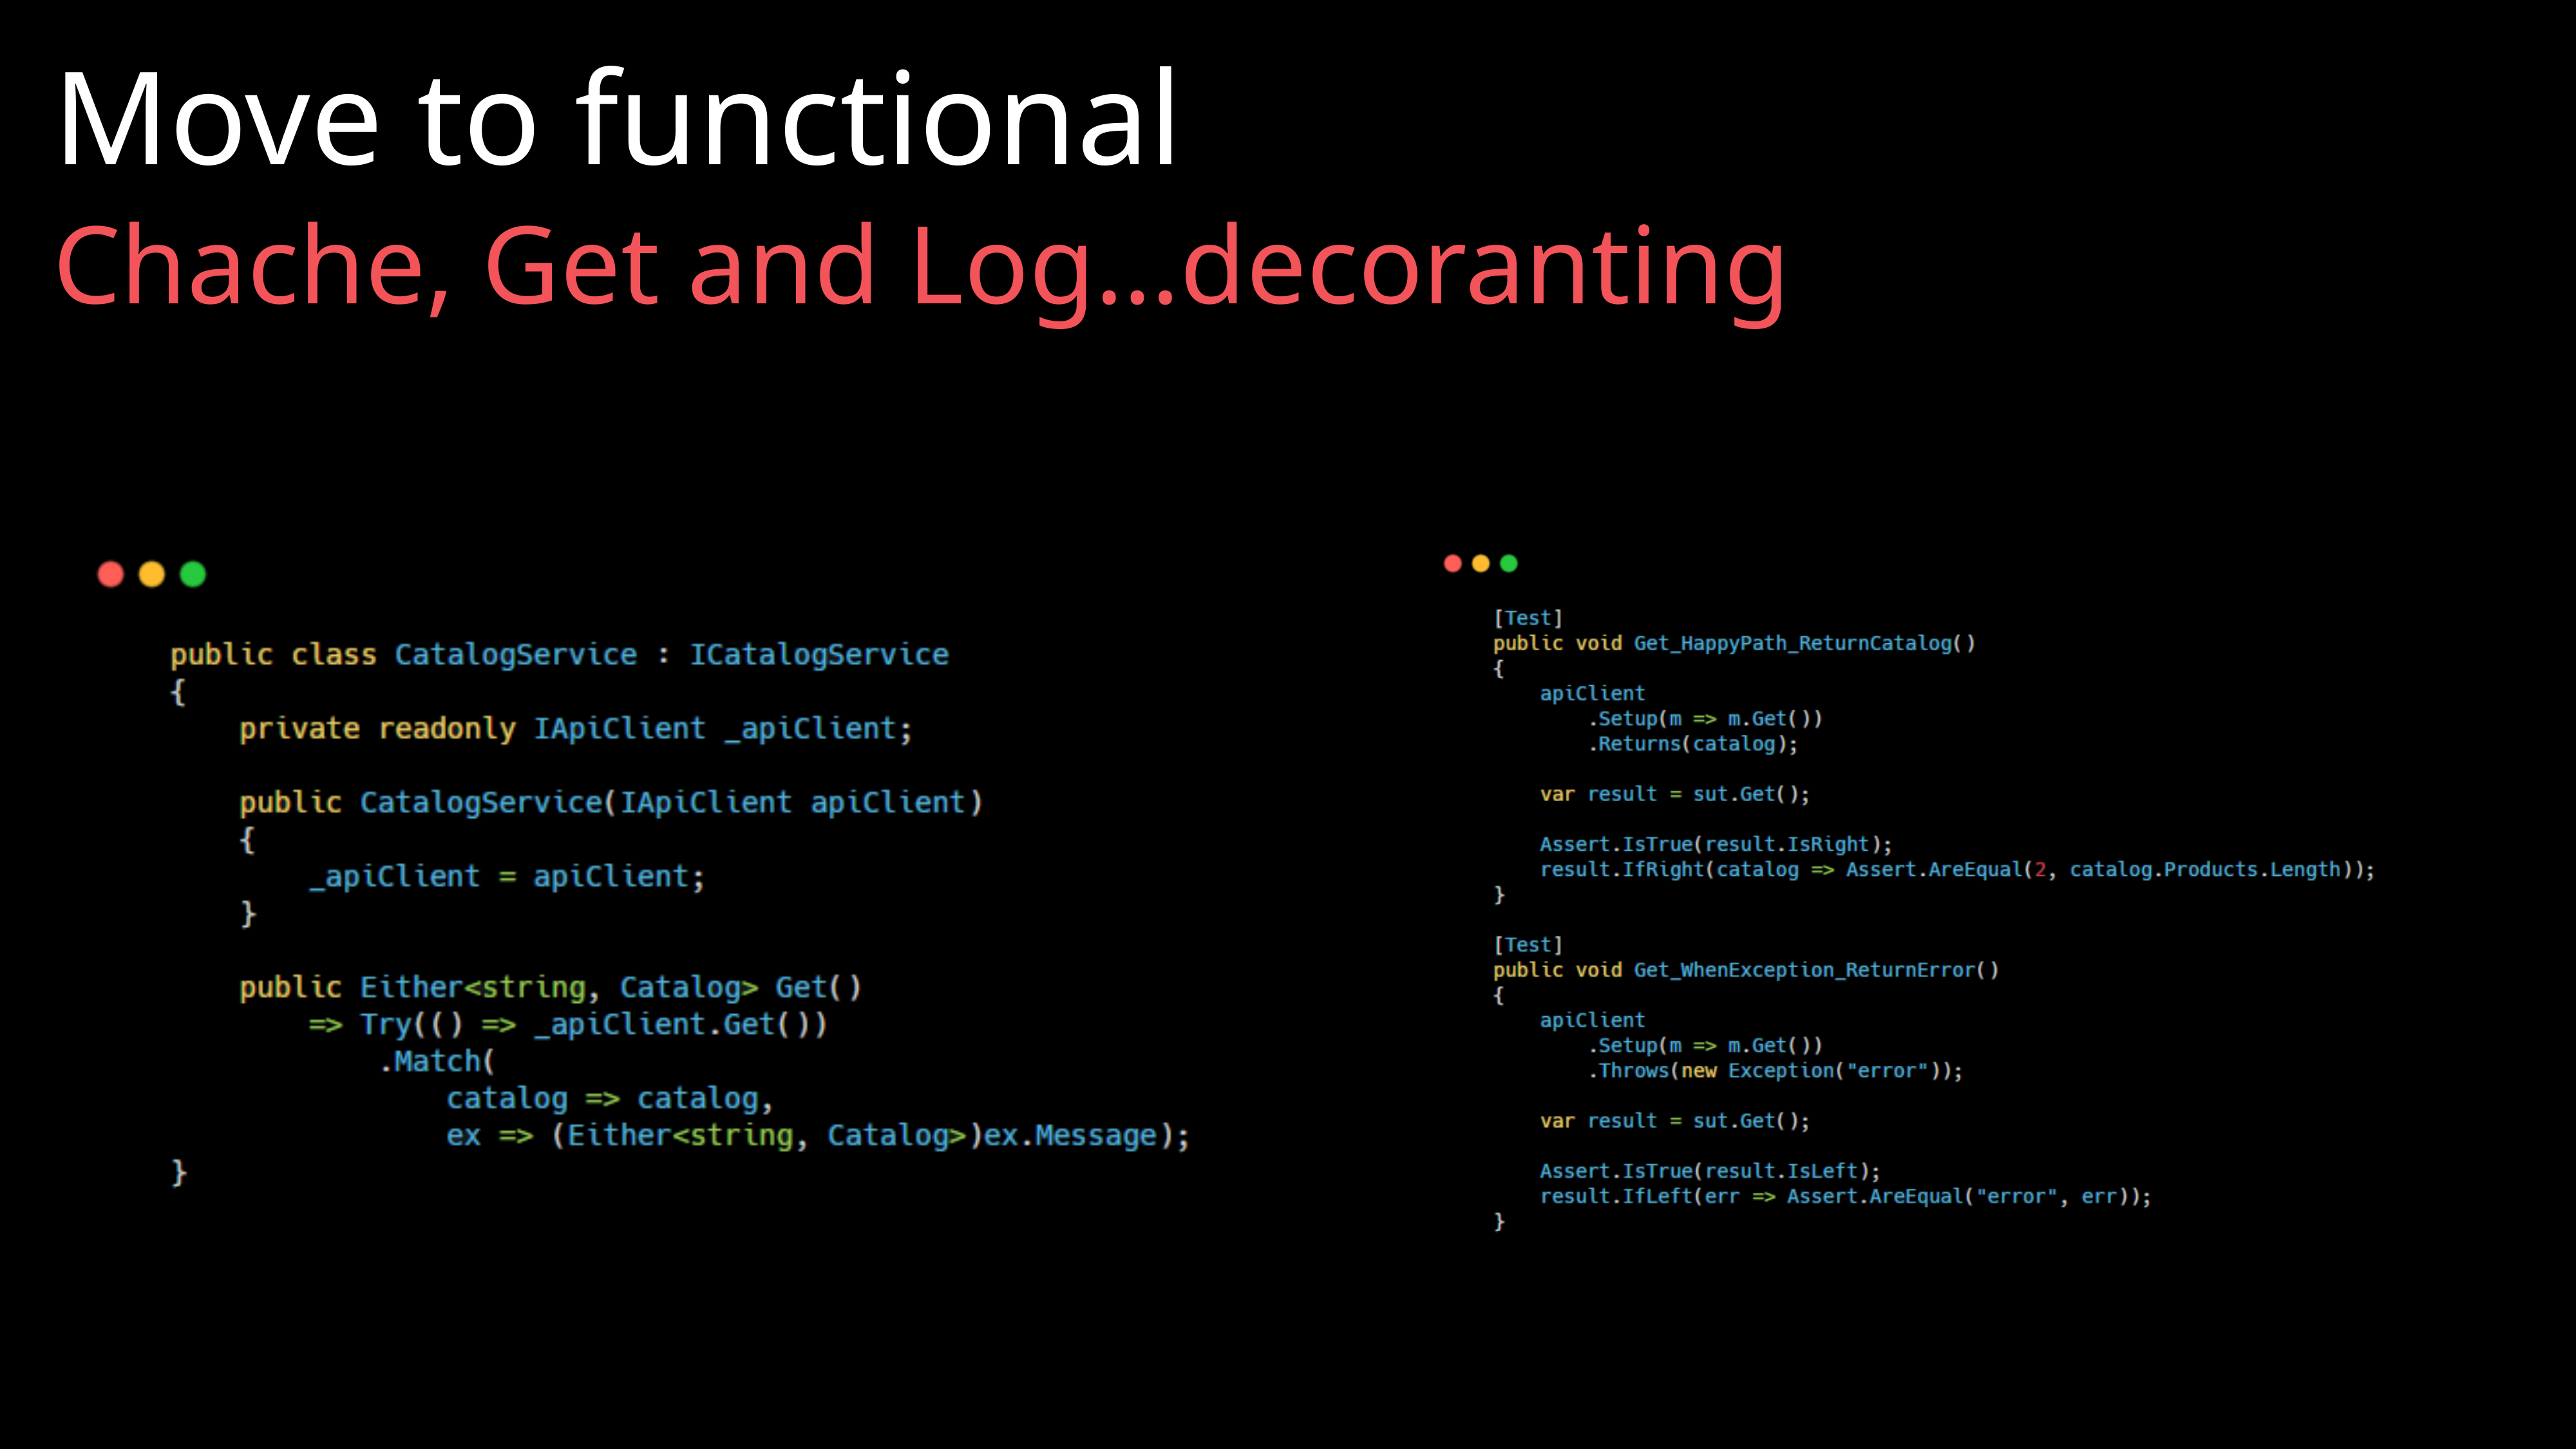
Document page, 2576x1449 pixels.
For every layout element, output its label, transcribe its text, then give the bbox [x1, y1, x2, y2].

picture [79, 535, 1408, 1230]
list Chache, Get and Log…decoranting [43, 205, 2533, 298]
title Move to functional [43, 61, 2533, 205]
picture [1431, 535, 2441, 1256]
